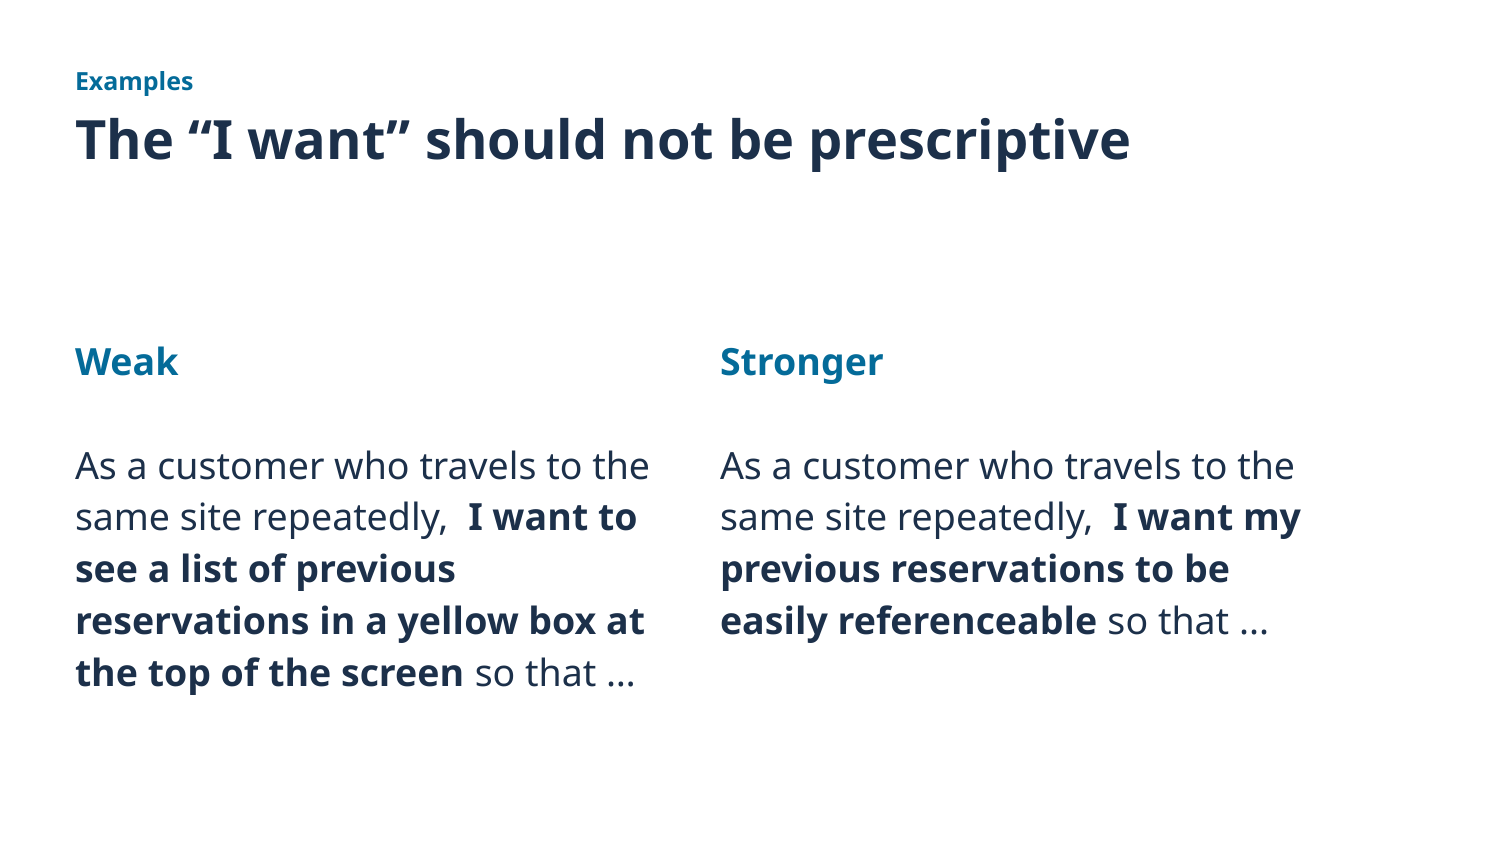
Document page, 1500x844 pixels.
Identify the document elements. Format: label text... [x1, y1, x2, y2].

list Stronger As a customer who travels to the same site repeatedly, I want my previous reservations to be easily referenceable so that ... [720, 331, 1314, 765]
list Weak As a customer who travels to the same site repeatedly, I want to see a list of previous reservations in a yellow box at the top of the screen so that … [75, 331, 669, 765]
title The “I want” should not be prescriptive [75, 105, 1293, 240]
subtitle Examples [75, 52, 1301, 104]
